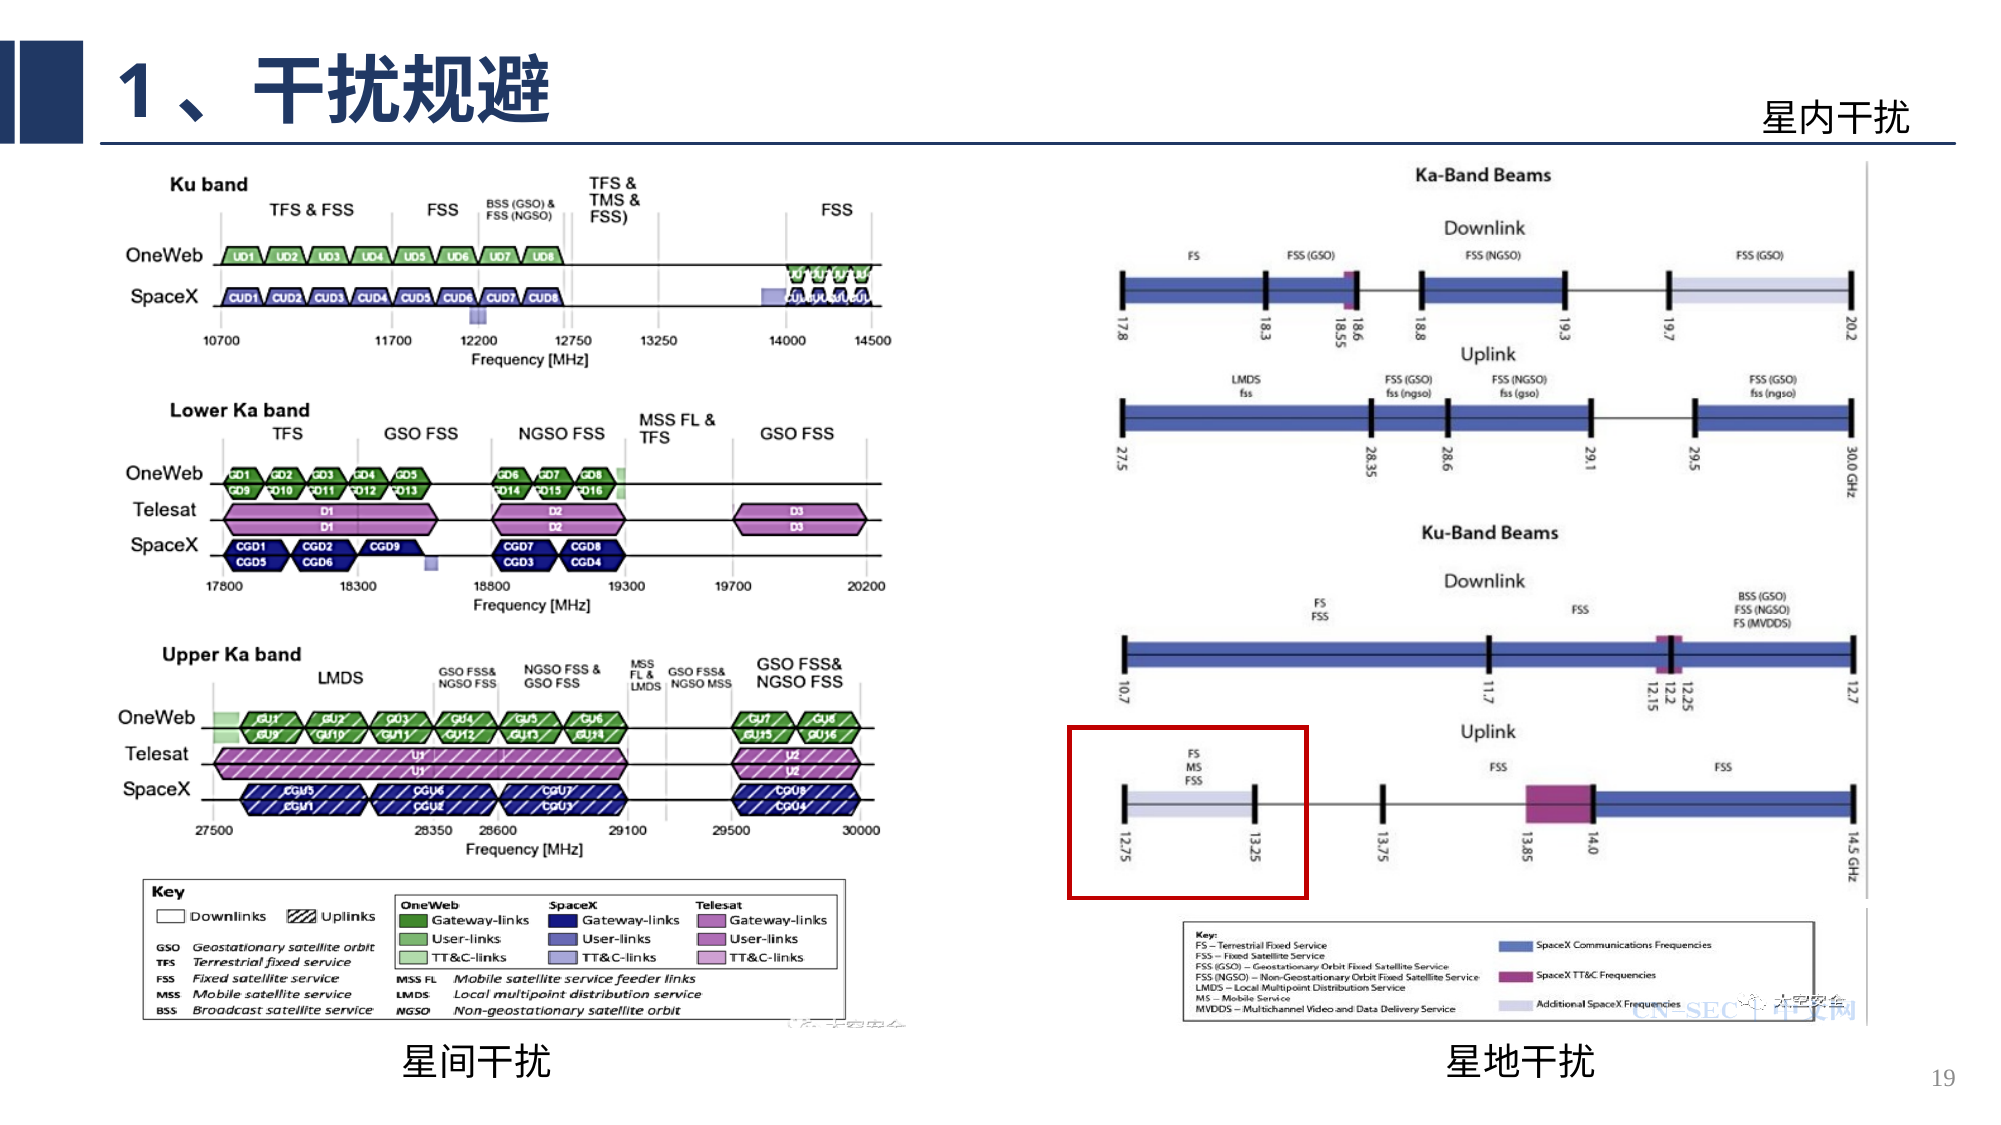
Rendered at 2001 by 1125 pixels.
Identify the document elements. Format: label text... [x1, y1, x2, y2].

text_box 星内干扰 [1746, 86, 1927, 146]
title 1、干扰规避 [100, 33, 1191, 154]
picture [1094, 908, 1877, 1031]
slide_number 19 [1520, 1046, 1971, 1107]
picture [75, 154, 931, 1028]
text_box 星间干扰 [387, 1031, 567, 1091]
picture [1069, 154, 1877, 899]
text_box 星地干扰 [1430, 1031, 1611, 1091]
